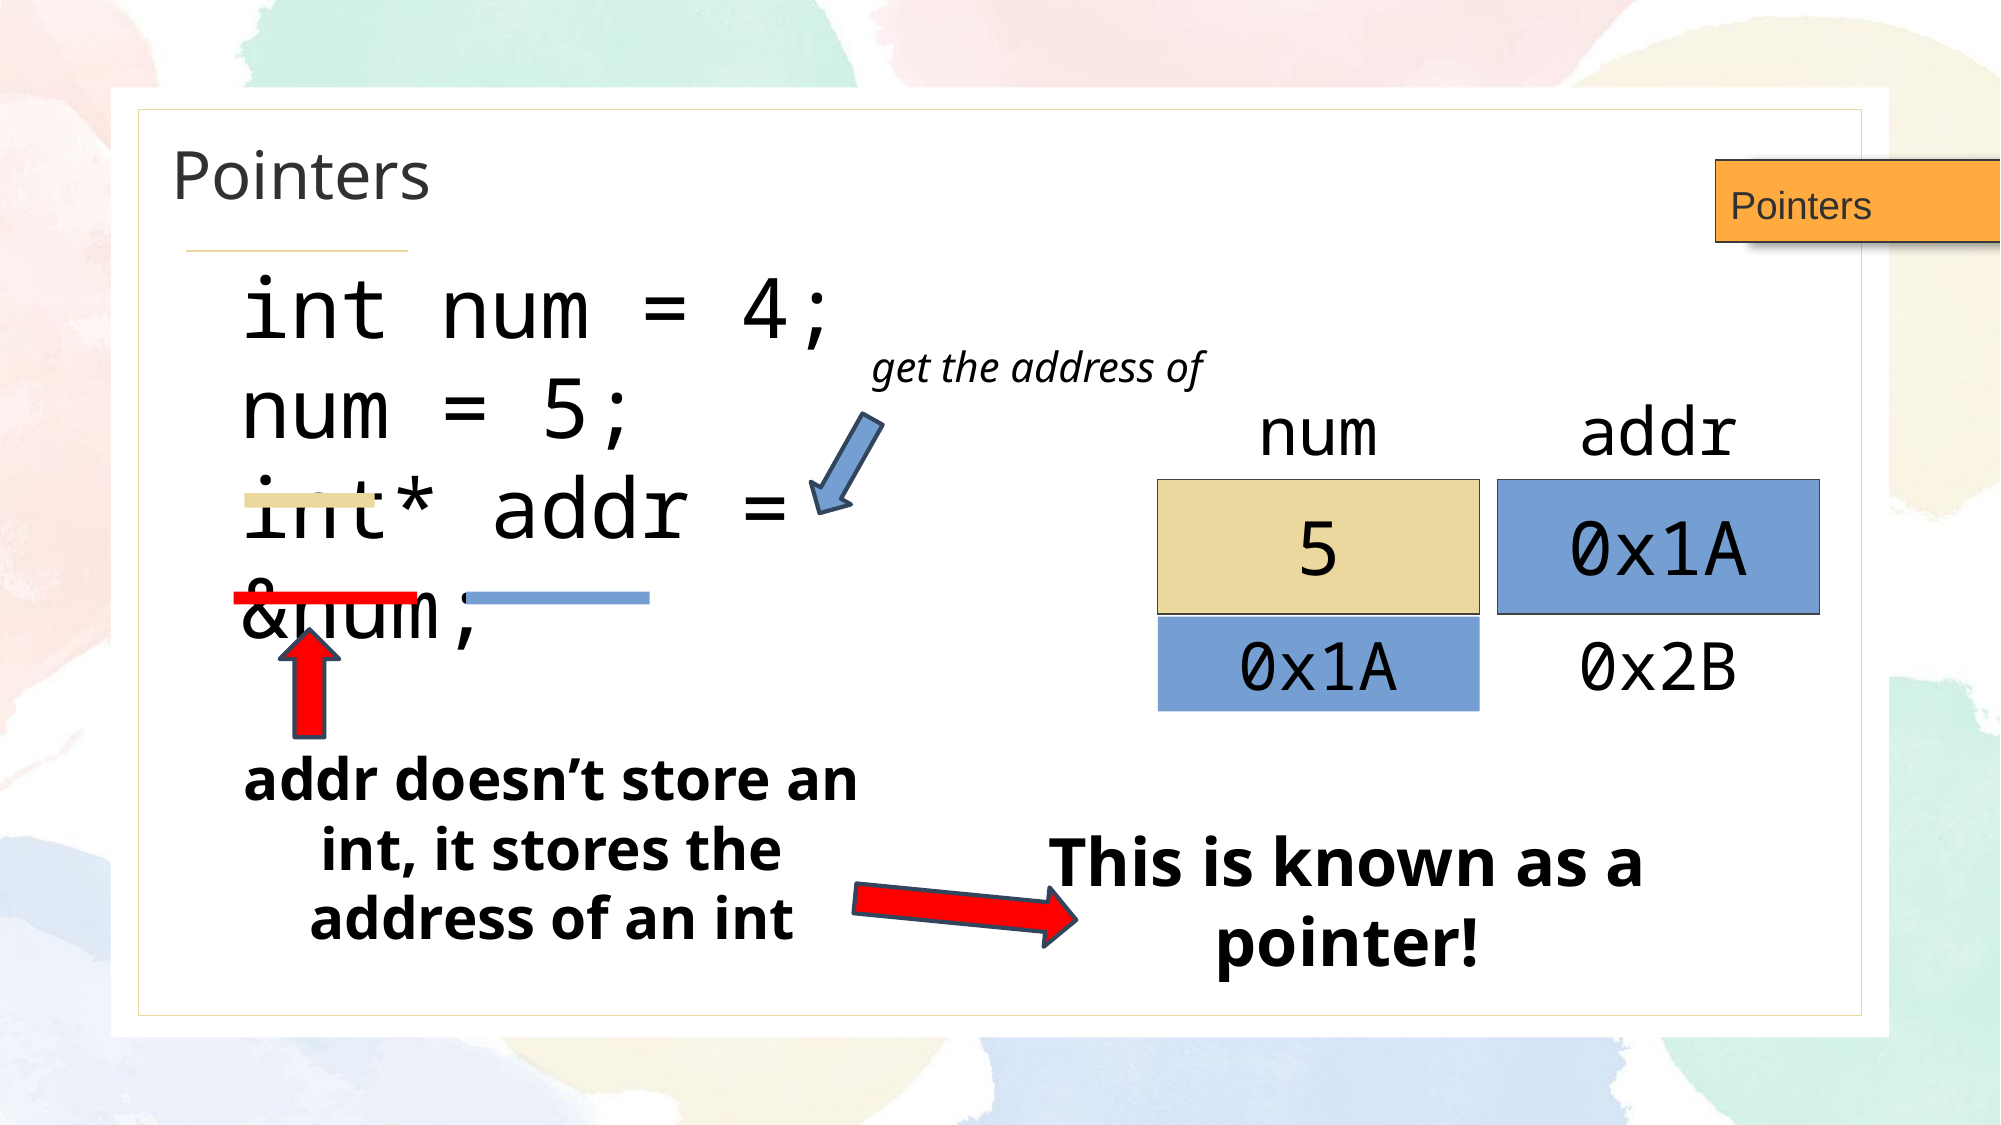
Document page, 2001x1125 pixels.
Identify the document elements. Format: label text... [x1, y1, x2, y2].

picture [0, 0, 2001, 1125]
table_header 5 [1158, 480, 1479, 613]
text_box 0x1A [1157, 616, 1480, 712]
text_box [808, 411, 885, 516]
text_box addr [1435, 381, 1881, 476]
table_header 0x1A [1498, 480, 1819, 613]
text_box 0x2B [1497, 616, 1820, 712]
list int num = 4; num = 5; int* addr = &num; [225, 128, 1043, 782]
text_box [277, 627, 342, 740]
text_box [231, 589, 419, 607]
text_box num [1095, 381, 1435, 476]
text_box [464, 589, 652, 607]
text_box [851, 881, 1079, 949]
list Pointers [1715, 159, 2000, 243]
text_box This is known as a pointer! [993, 812, 1702, 988]
title Pointers [155, 117, 1844, 244]
text_box addr doesn’t store an int, it stores the address of an int [197, 734, 907, 959]
text_box get the address of [790, 333, 1284, 398]
text_box [242, 491, 377, 510]
